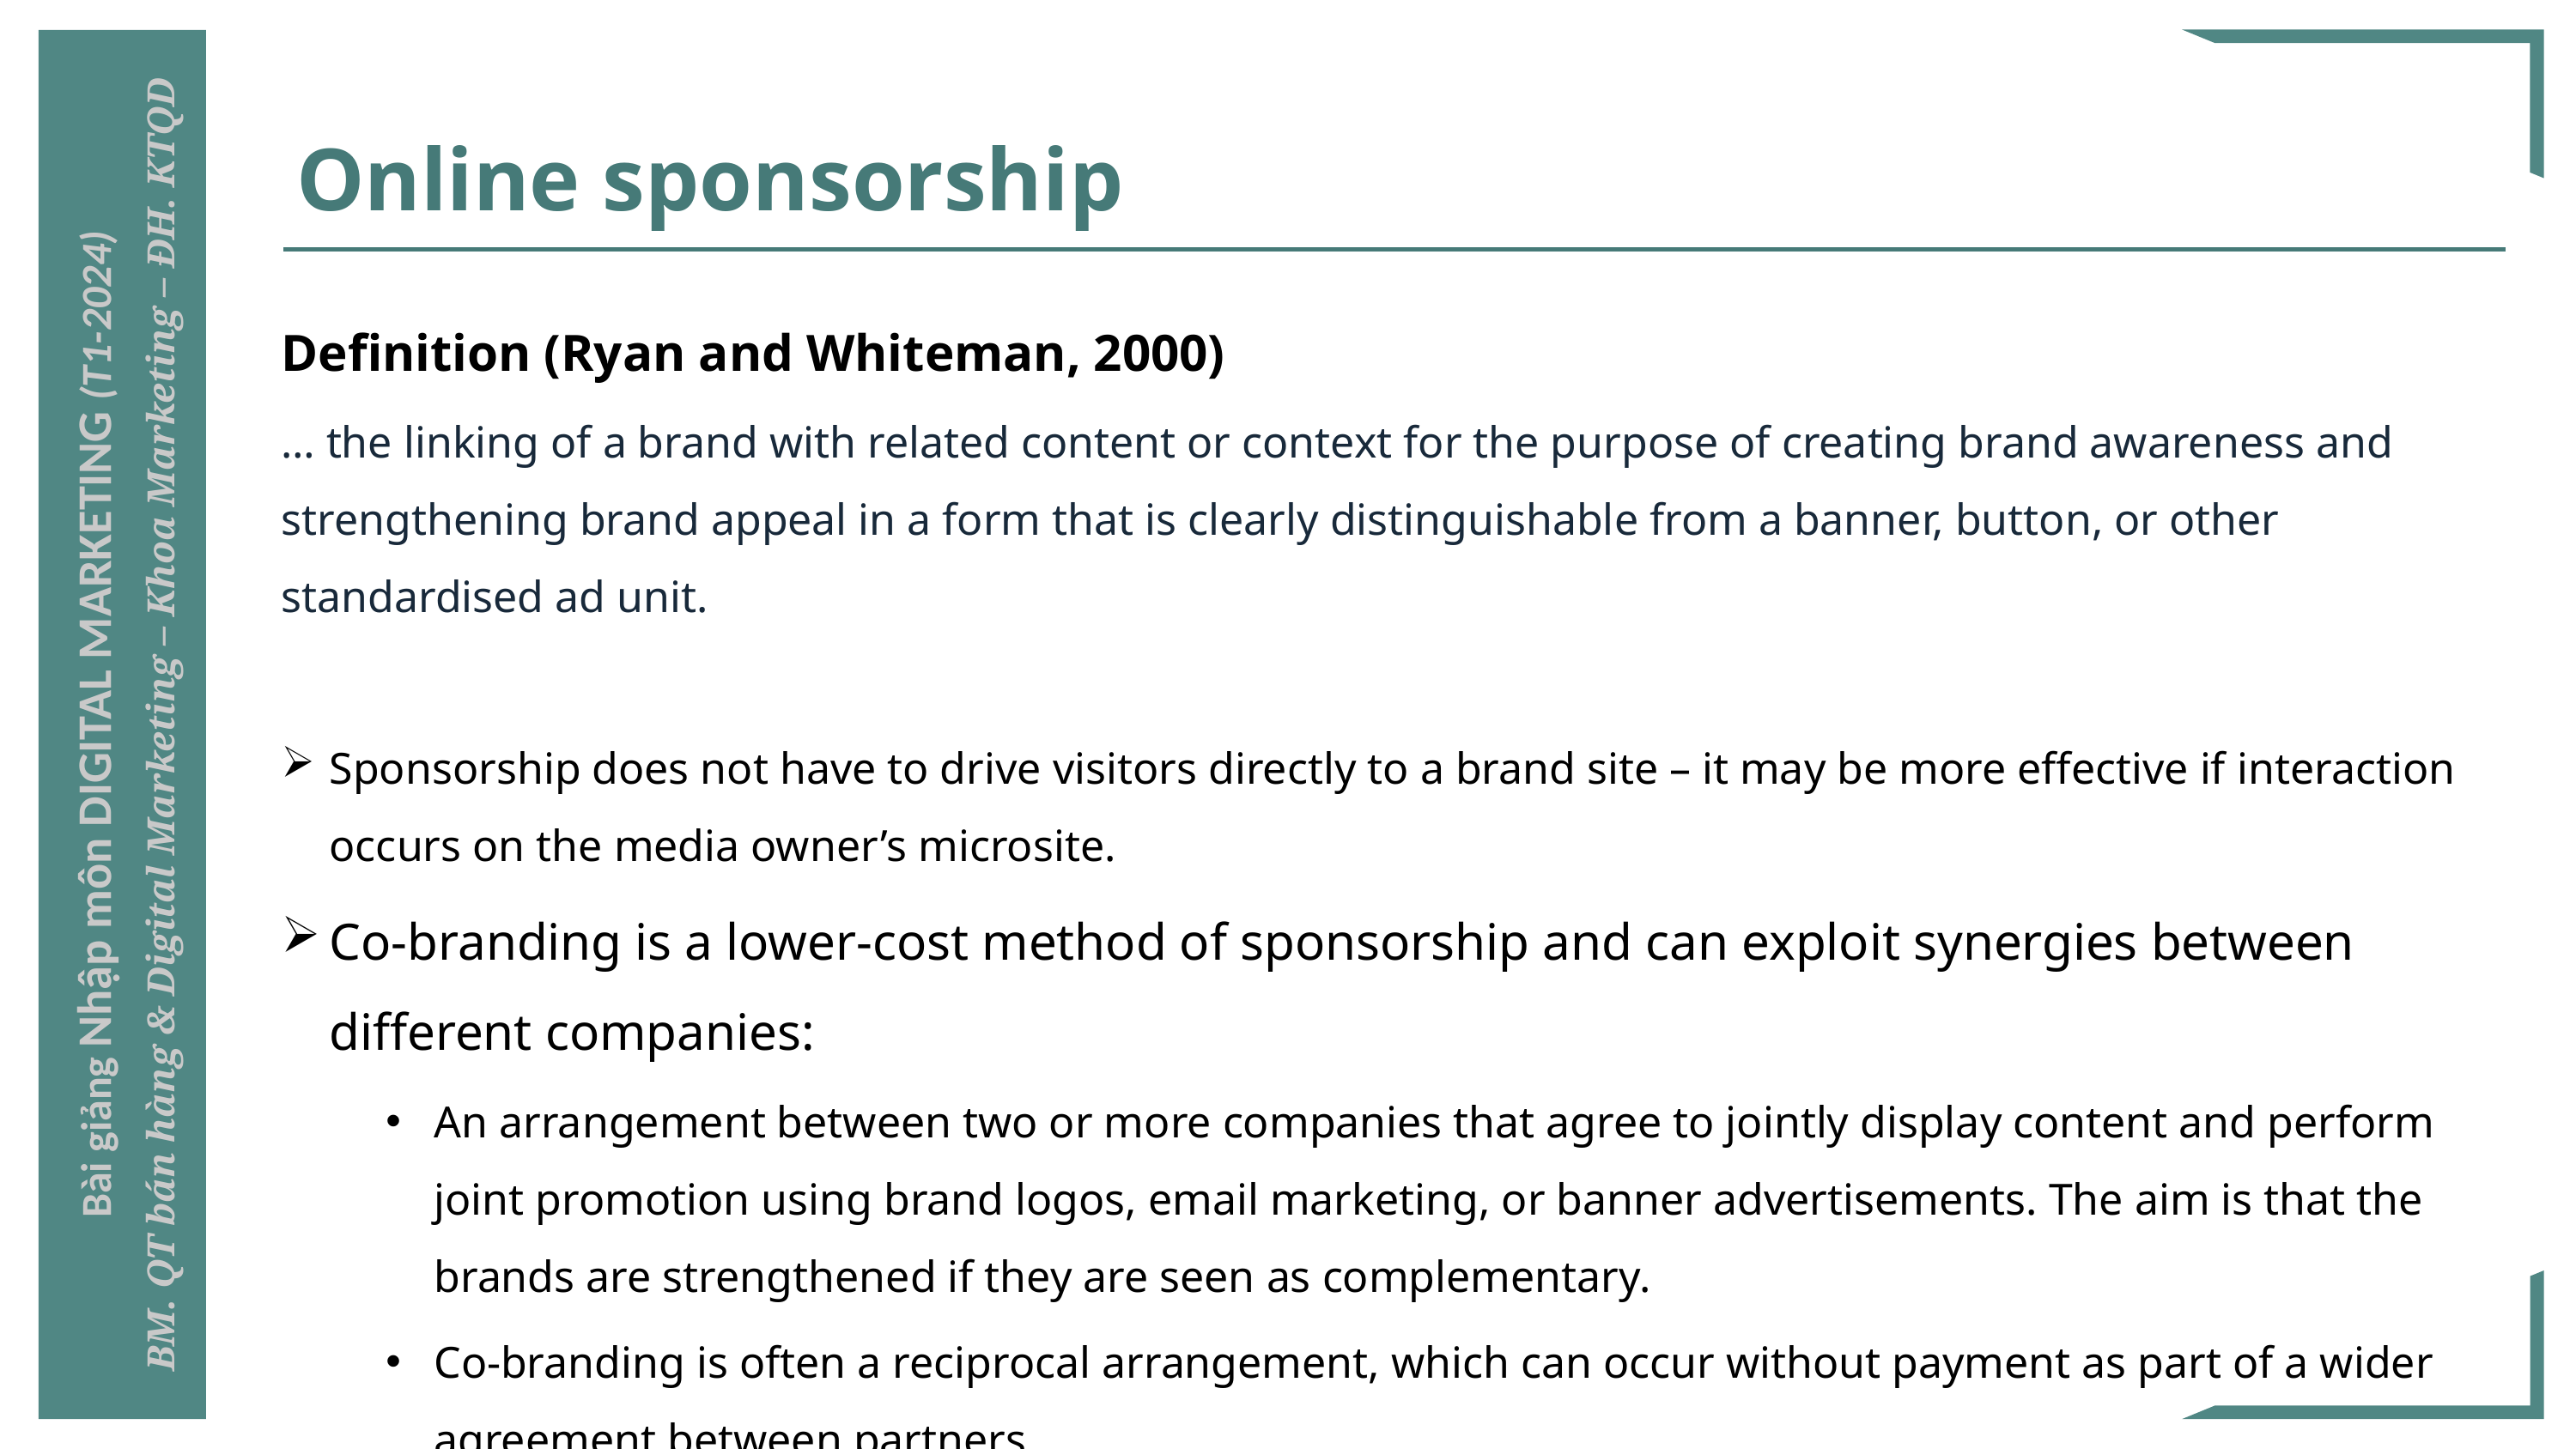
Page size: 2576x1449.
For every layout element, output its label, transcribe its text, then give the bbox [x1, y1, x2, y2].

title Online sponsorship [283, 71, 2506, 295]
text_box Definition (Ryan and Whiteman, 2000) … the linking of a brand with related content or context for the purpose of creating brand awareness and strengthening brand appeal in a form that is clearly distinguishable from a banner, button, or other standardised ad unit. Sponsorship does not have to drive visitors directly to a brand site – it may be more effective if interaction occurs on the media owner’s microsite. Co-branding is a lower-cost method of sponsorship and can exploit synergies between different companies: An arrangement between two or more companies that agree to jointly display content and perform joint promotion using brand logos, email marketing, or banner advertisements. The aim is that the brands are strengthened if they are seen as complementary. Co-branding is often a reciprocal arrangement, which can occur without payment as part of a wider agreement between partners. [268, 284, 2490, 1401]
